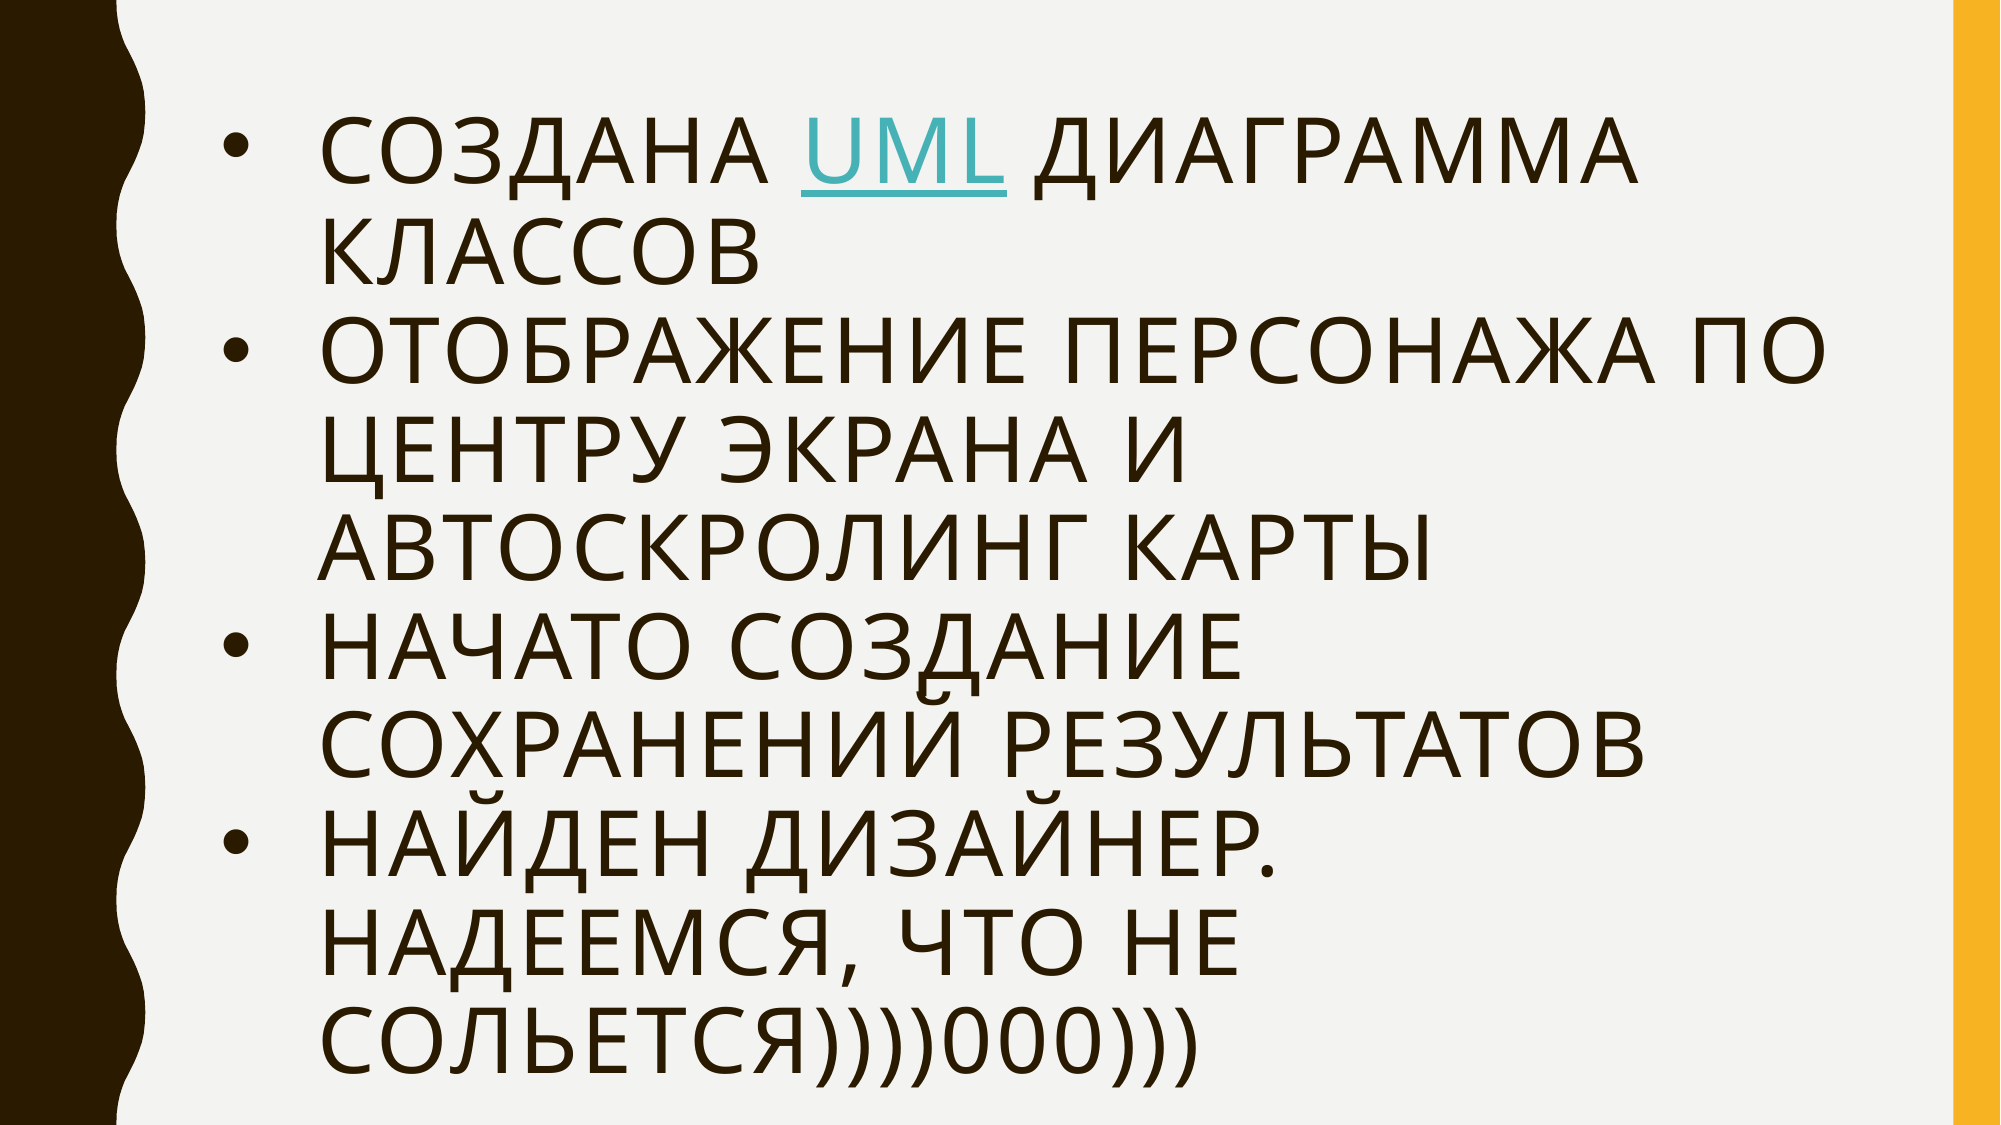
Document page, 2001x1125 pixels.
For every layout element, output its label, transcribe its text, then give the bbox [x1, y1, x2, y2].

list Создана UML диаграмма классов Отображение персонажа по центру экрана и автоскролинг карты Начато создание сохранений результатов Найден дизайнер. Надеемся, что не сольется))))000))) [205, 86, 1875, 1104]
